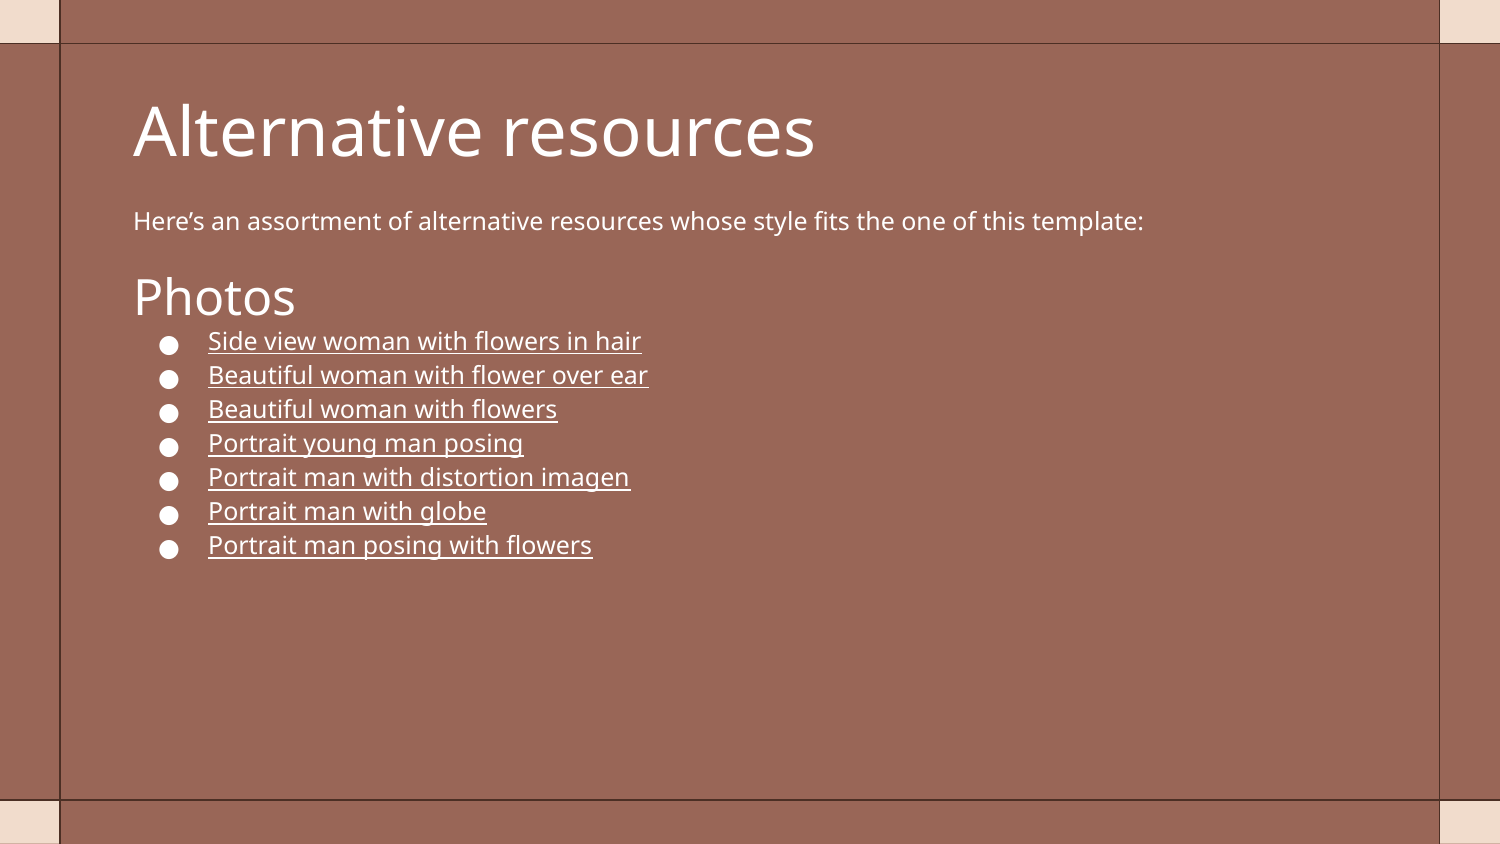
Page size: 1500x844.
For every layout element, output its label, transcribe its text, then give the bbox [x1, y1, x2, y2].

list Here’s an assortment of alternative resources whose style fits the one of this template: Photos Side view woman with flowers in hair Beautiful woman with flower over ear Beautiful woman with flowers Portrait young man posing Portrait man with distortion imagen Portrait man with globe Portrait man posing with flowers [118, 190, 1382, 558]
title Alternative resources [118, 72, 1382, 167]
